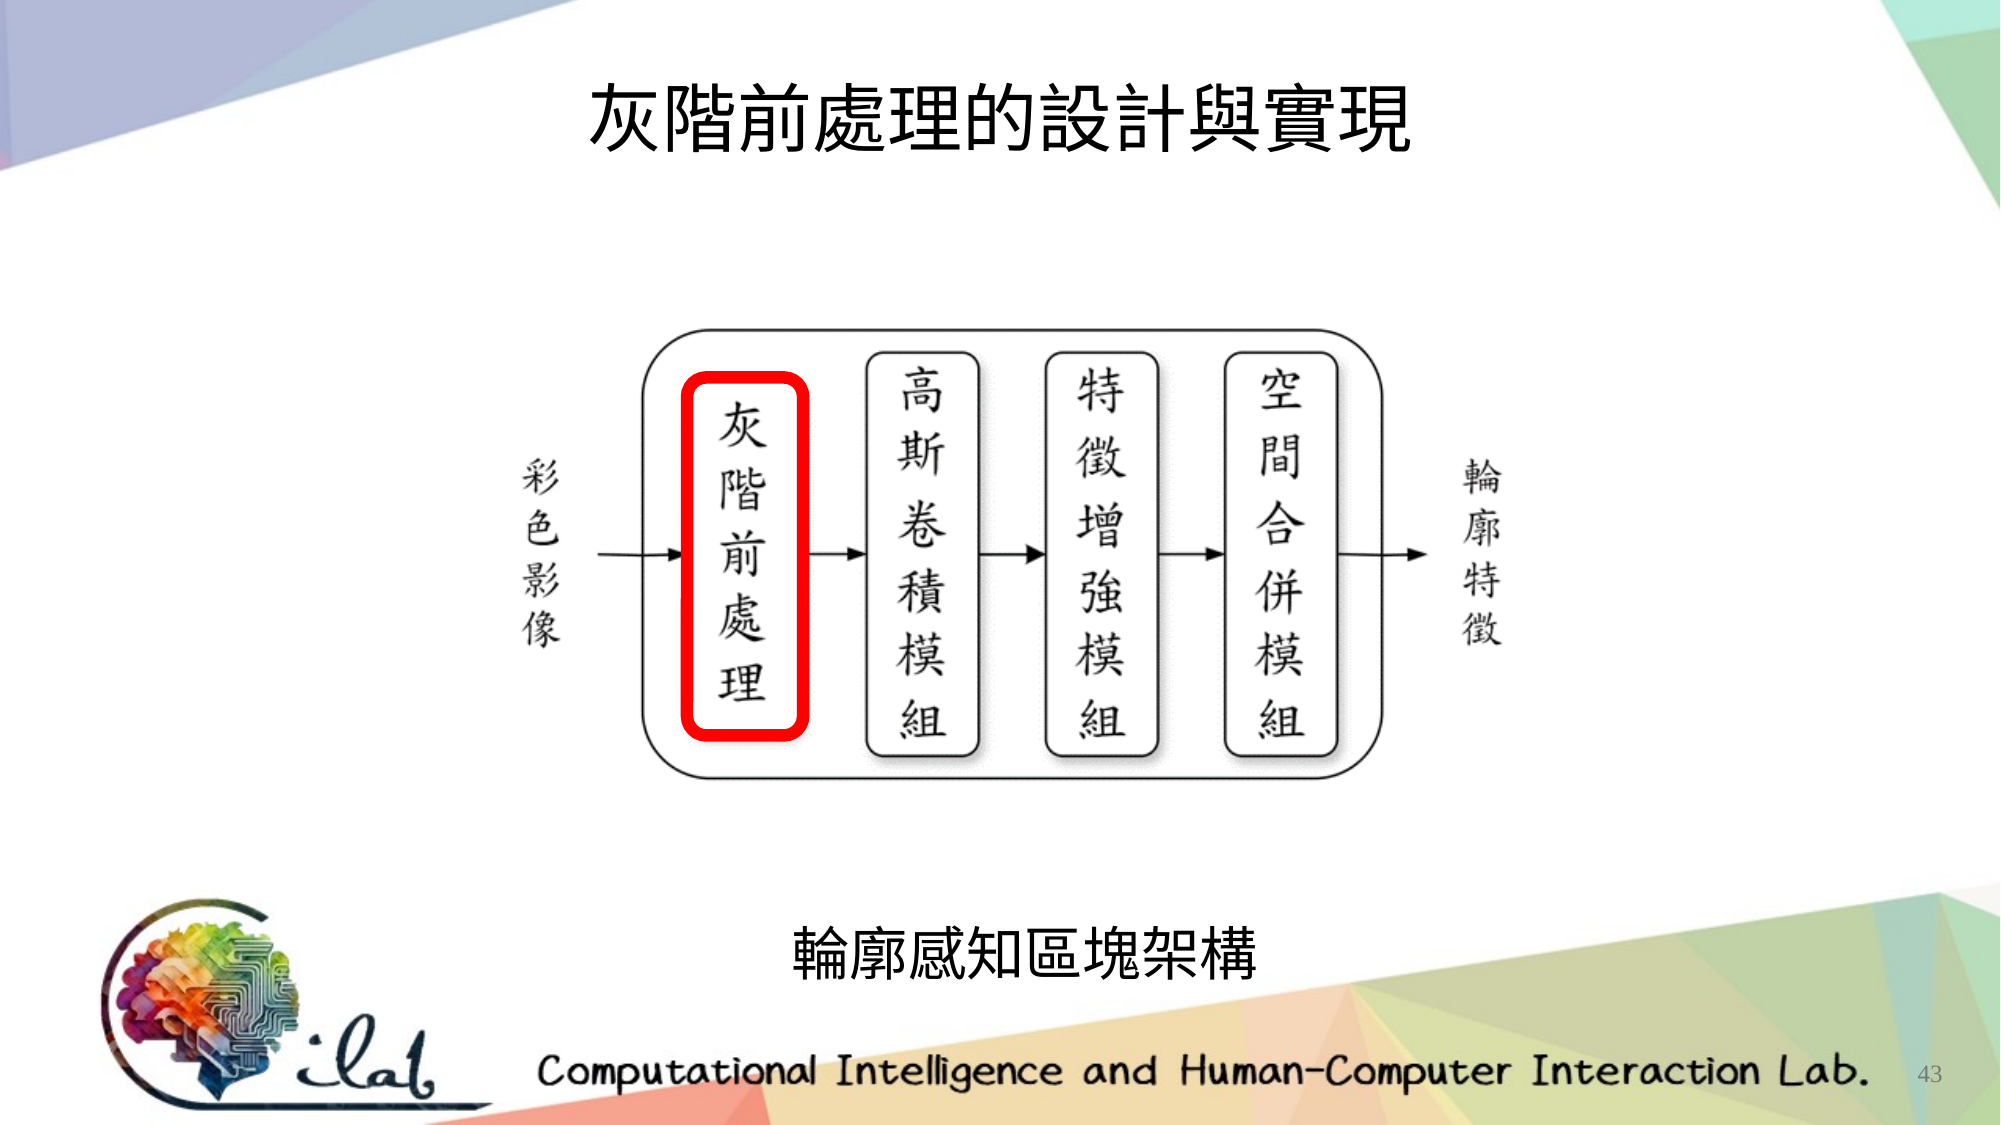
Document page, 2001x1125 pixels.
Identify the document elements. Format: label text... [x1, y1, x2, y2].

picture [0, 0, 2001, 1125]
slide_number 43 [1507, 1042, 1958, 1103]
text_box 灰階前處理的設計與實現 [572, 64, 1428, 170]
text_box 輪廓感知區塊架構 [776, 909, 1308, 995]
